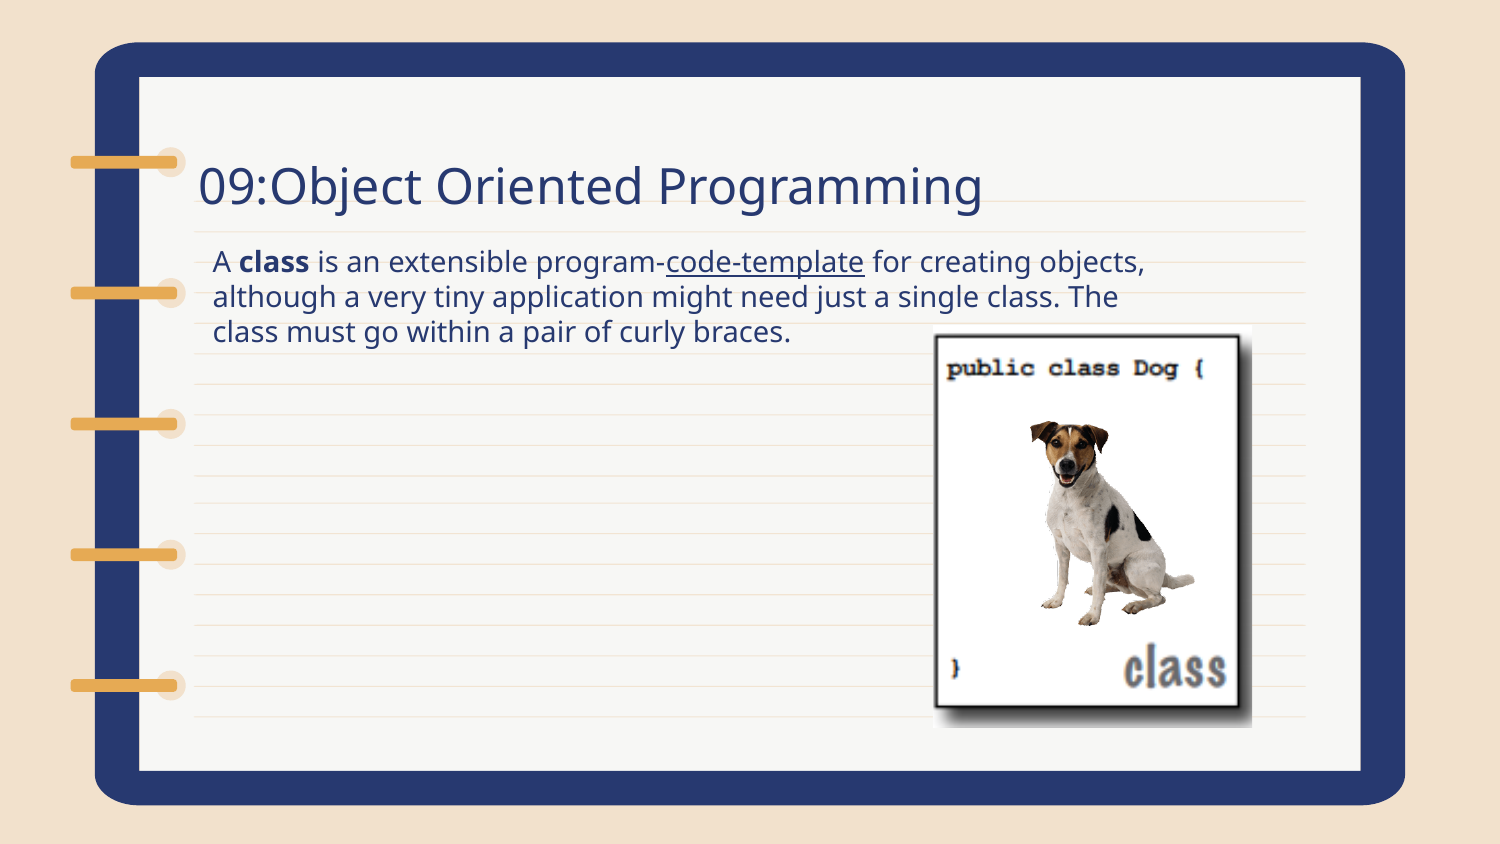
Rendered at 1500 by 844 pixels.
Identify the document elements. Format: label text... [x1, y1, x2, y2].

picture [932, 324, 1253, 728]
text_box A class is an extensible program-code-template for creating objects, although a very tiny application might need just a single class. The class must go within a pair of curly braces. [198, 236, 1173, 356]
text_box 09:Object Oriented Programming [183, 139, 1158, 199]
